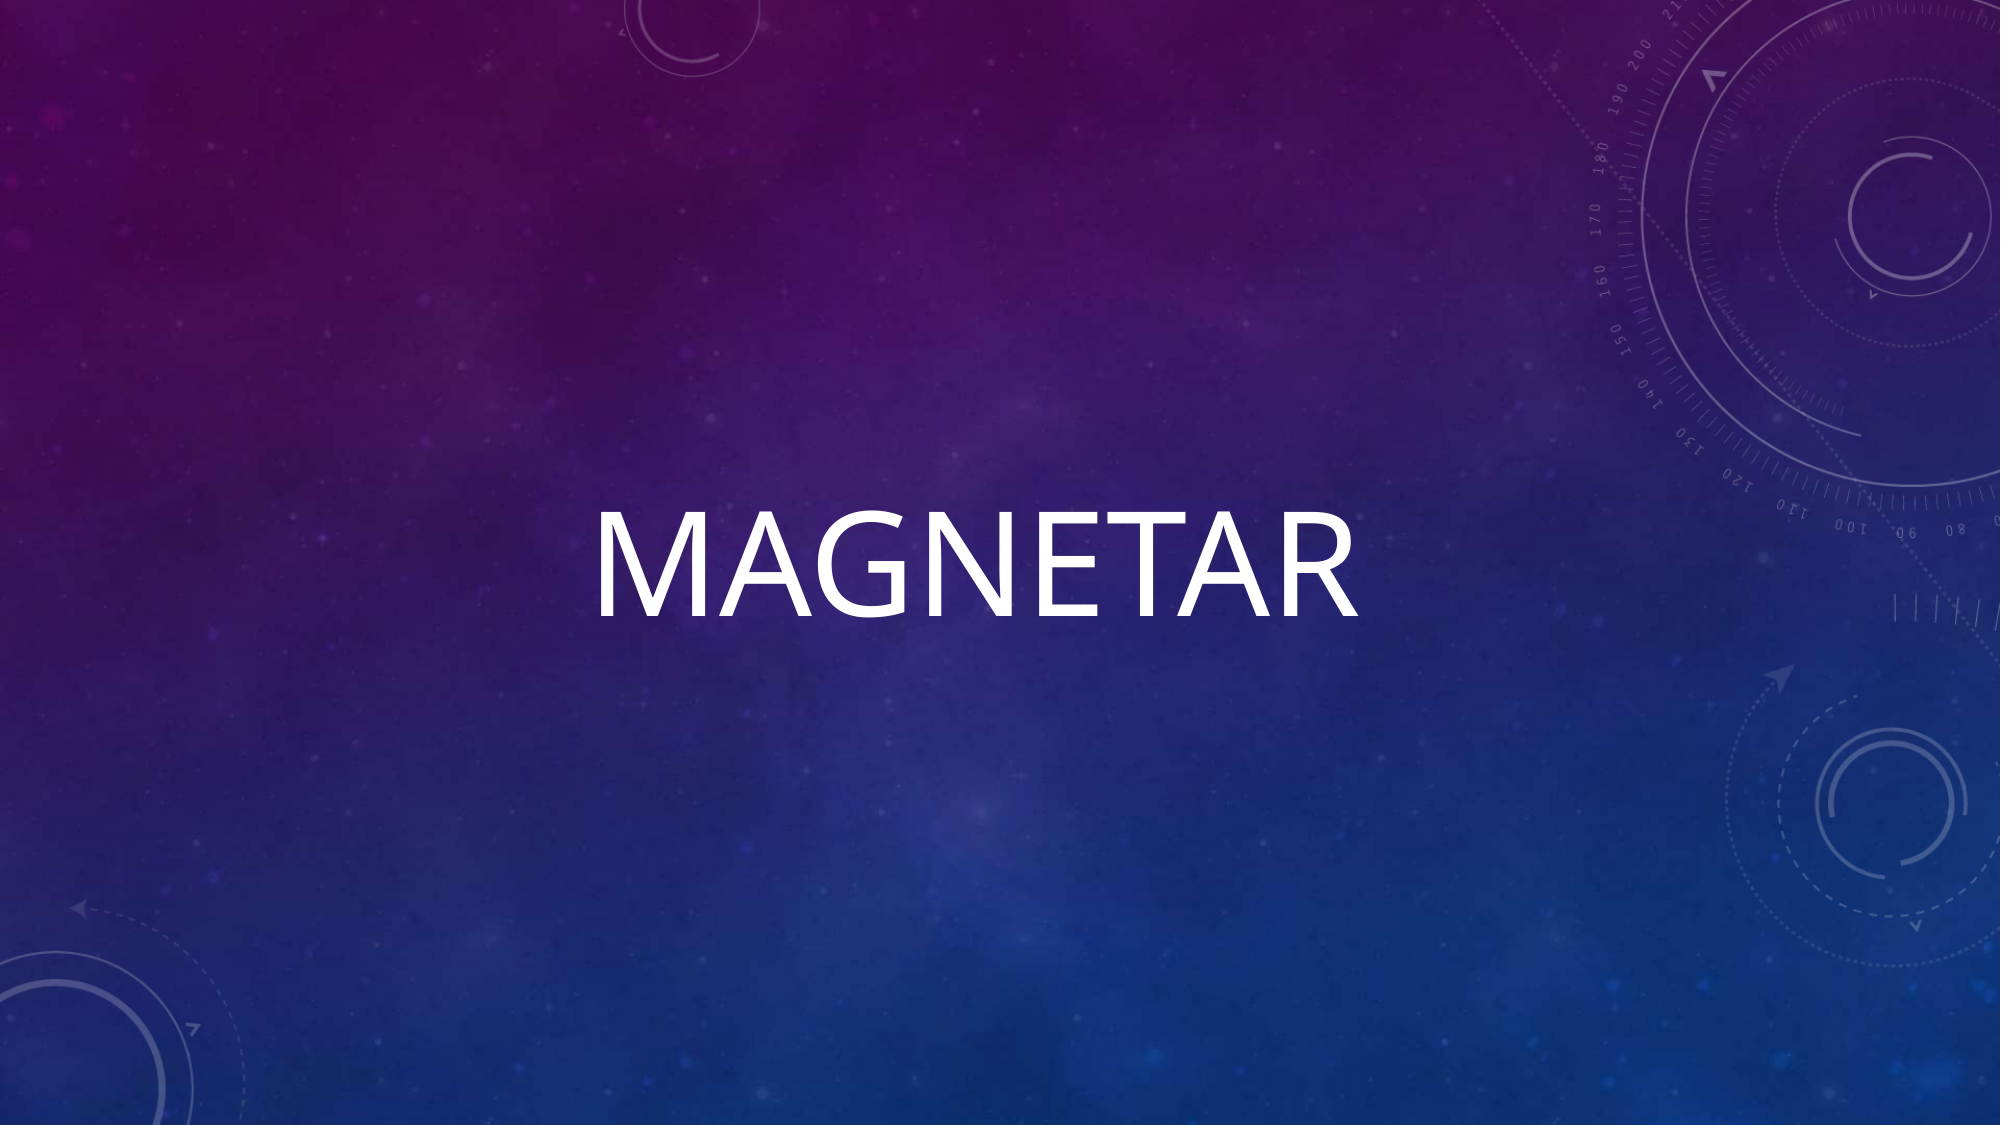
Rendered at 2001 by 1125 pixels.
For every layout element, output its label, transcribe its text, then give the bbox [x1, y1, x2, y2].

picture [0, 0, 2000, 1125]
title MAGNETAR [585, 468, 1416, 659]
